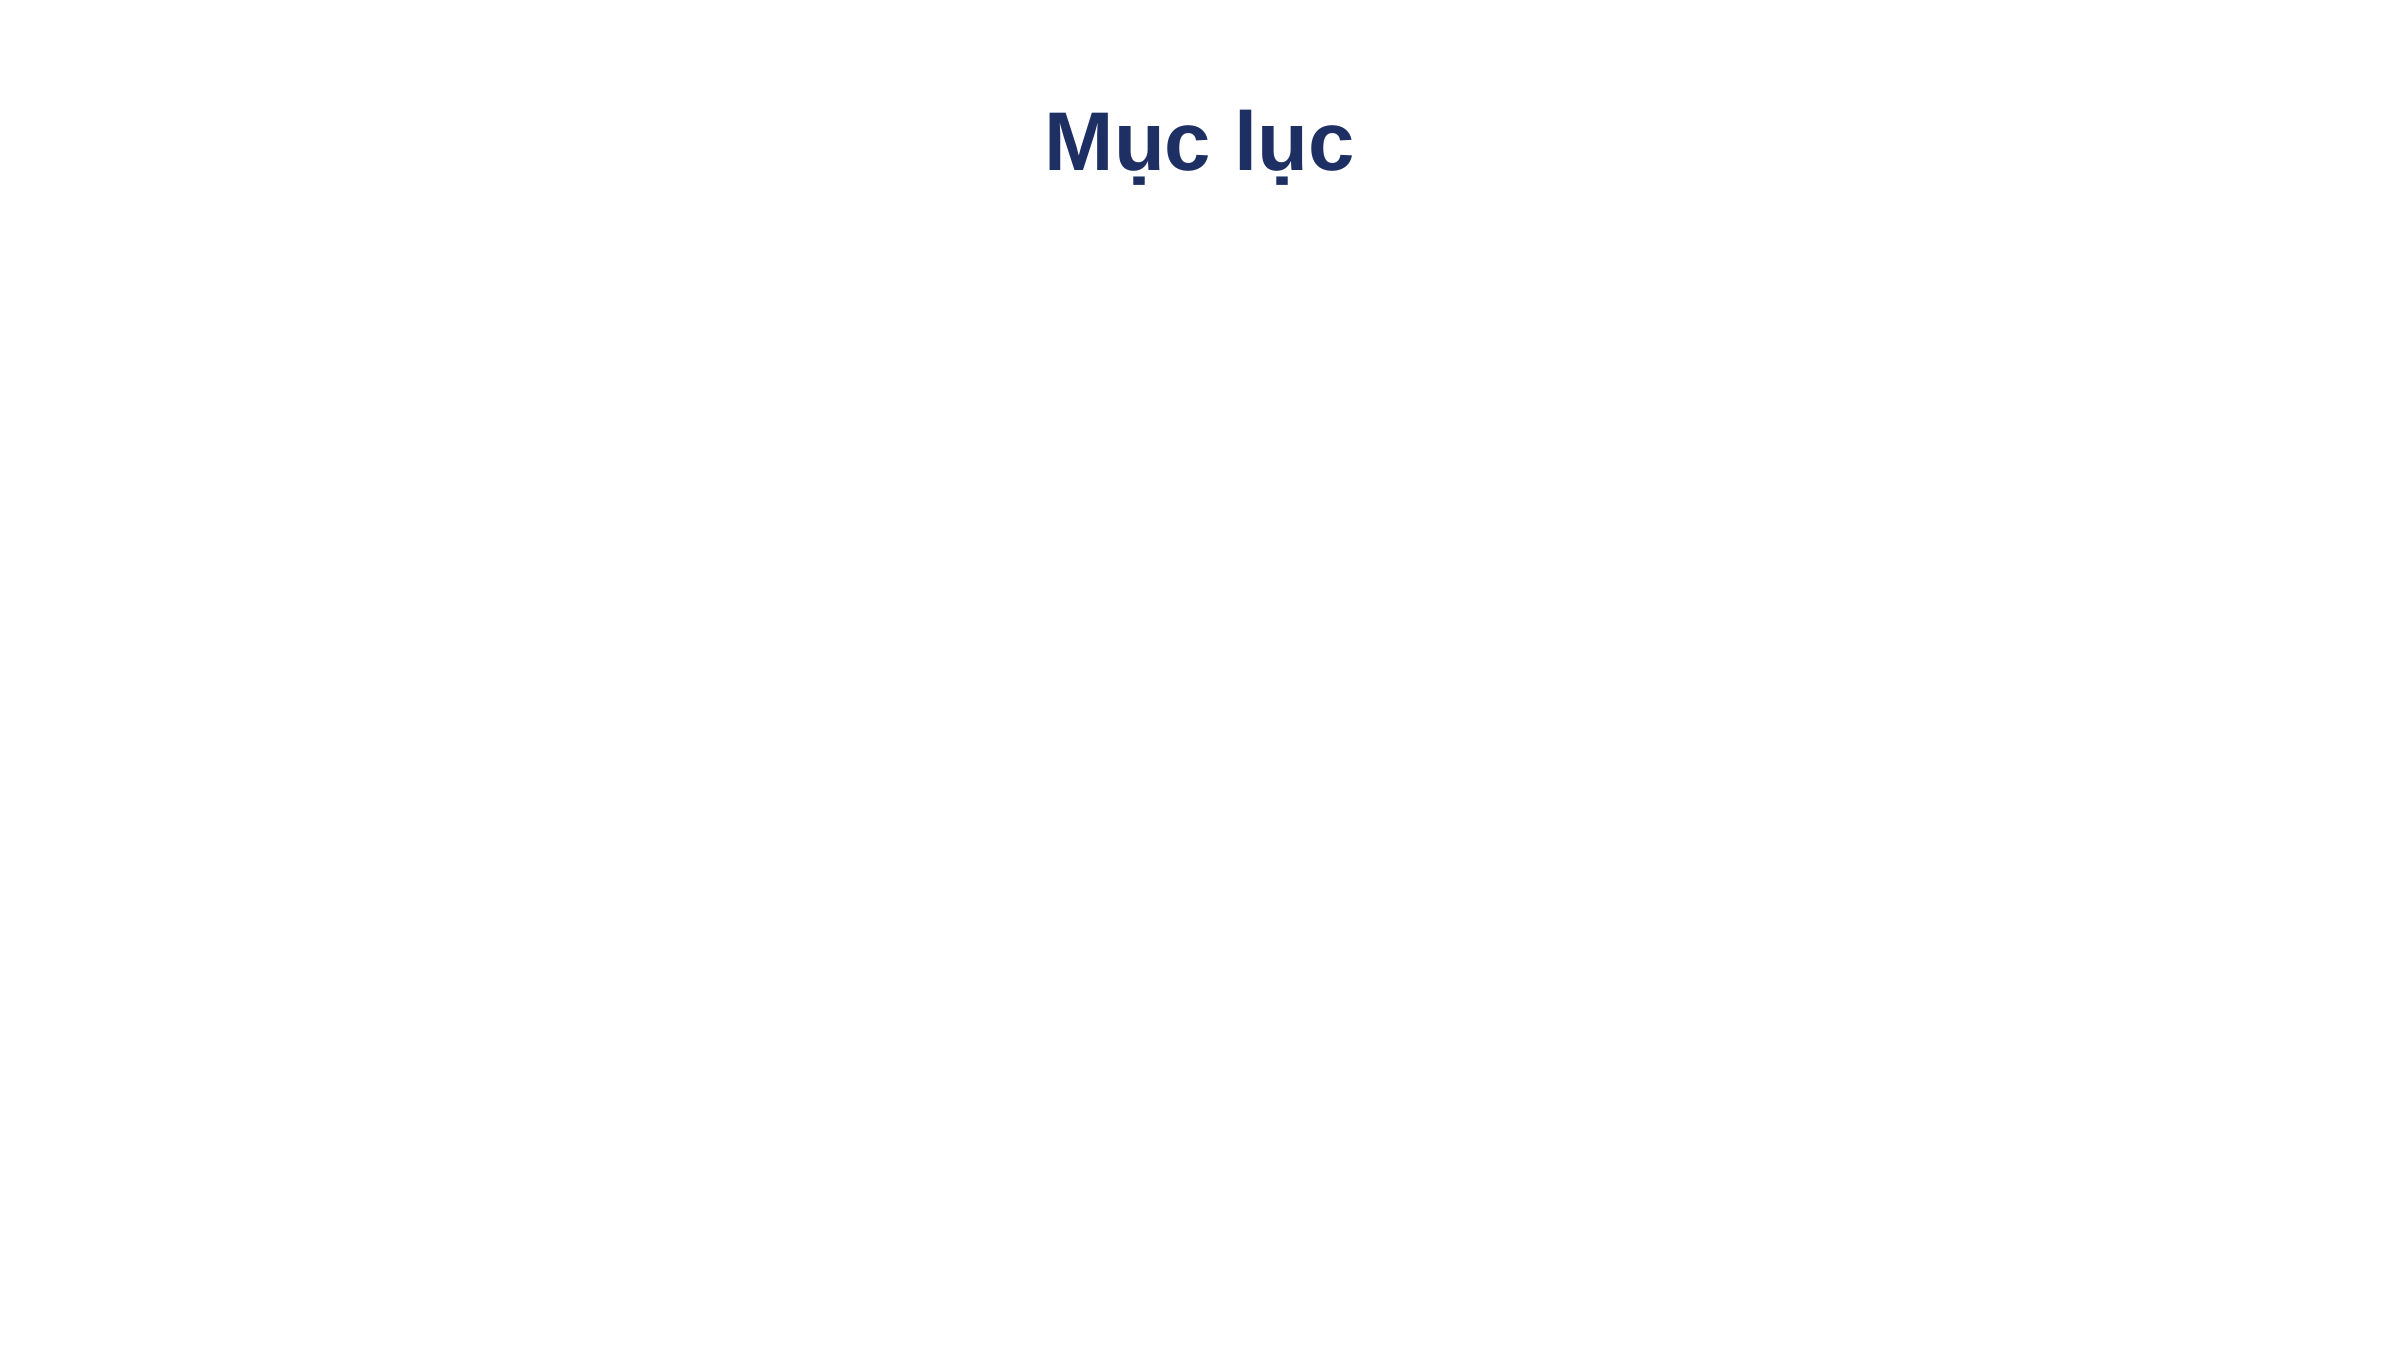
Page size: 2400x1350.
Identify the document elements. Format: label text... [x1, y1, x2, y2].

text_box Mục lục [0, 87, 2400, 199]
